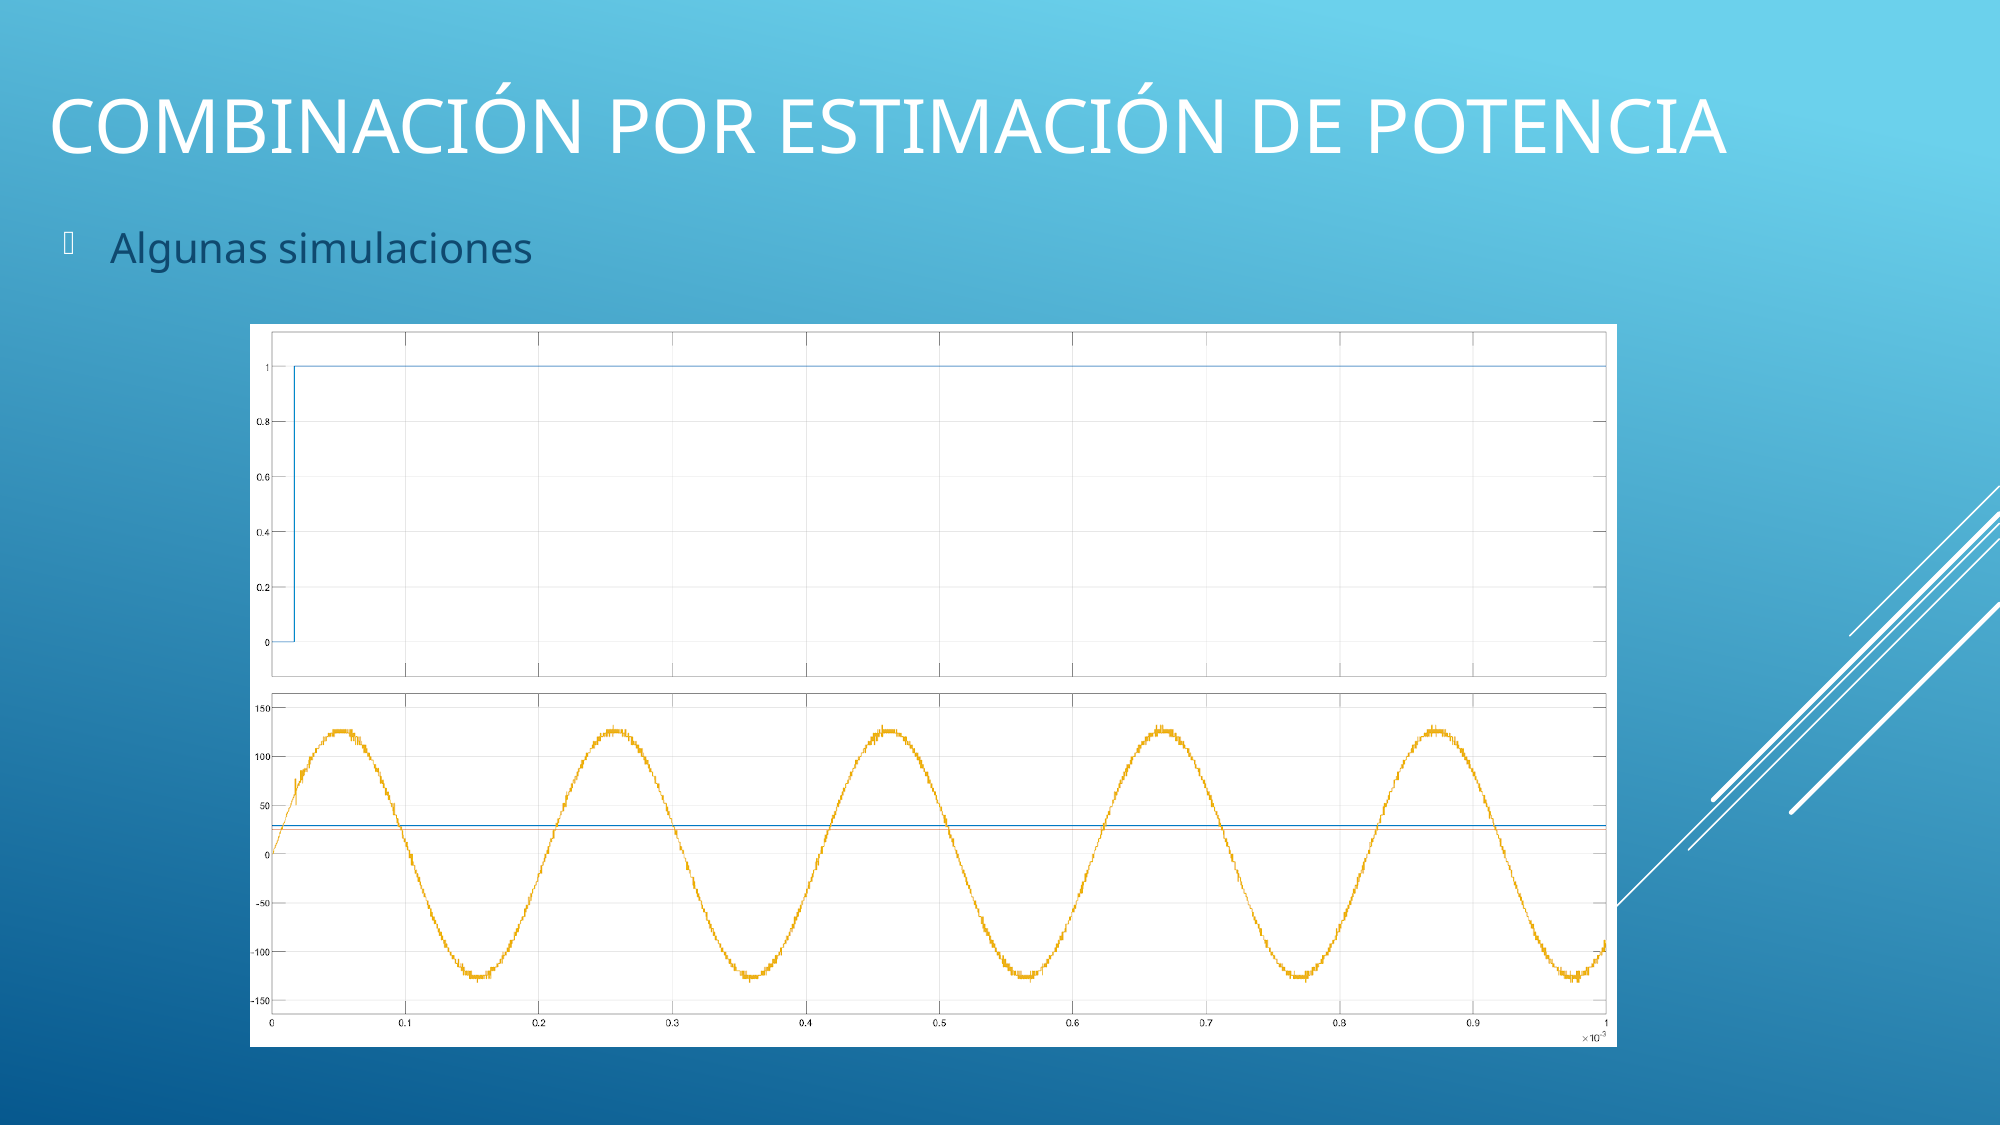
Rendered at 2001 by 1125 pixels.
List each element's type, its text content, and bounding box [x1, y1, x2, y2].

title Combinación por estimación de potencia [33, 0, 1834, 248]
picture [250, 324, 1617, 1048]
list Algunas simulaciones [48, 193, 1449, 302]
